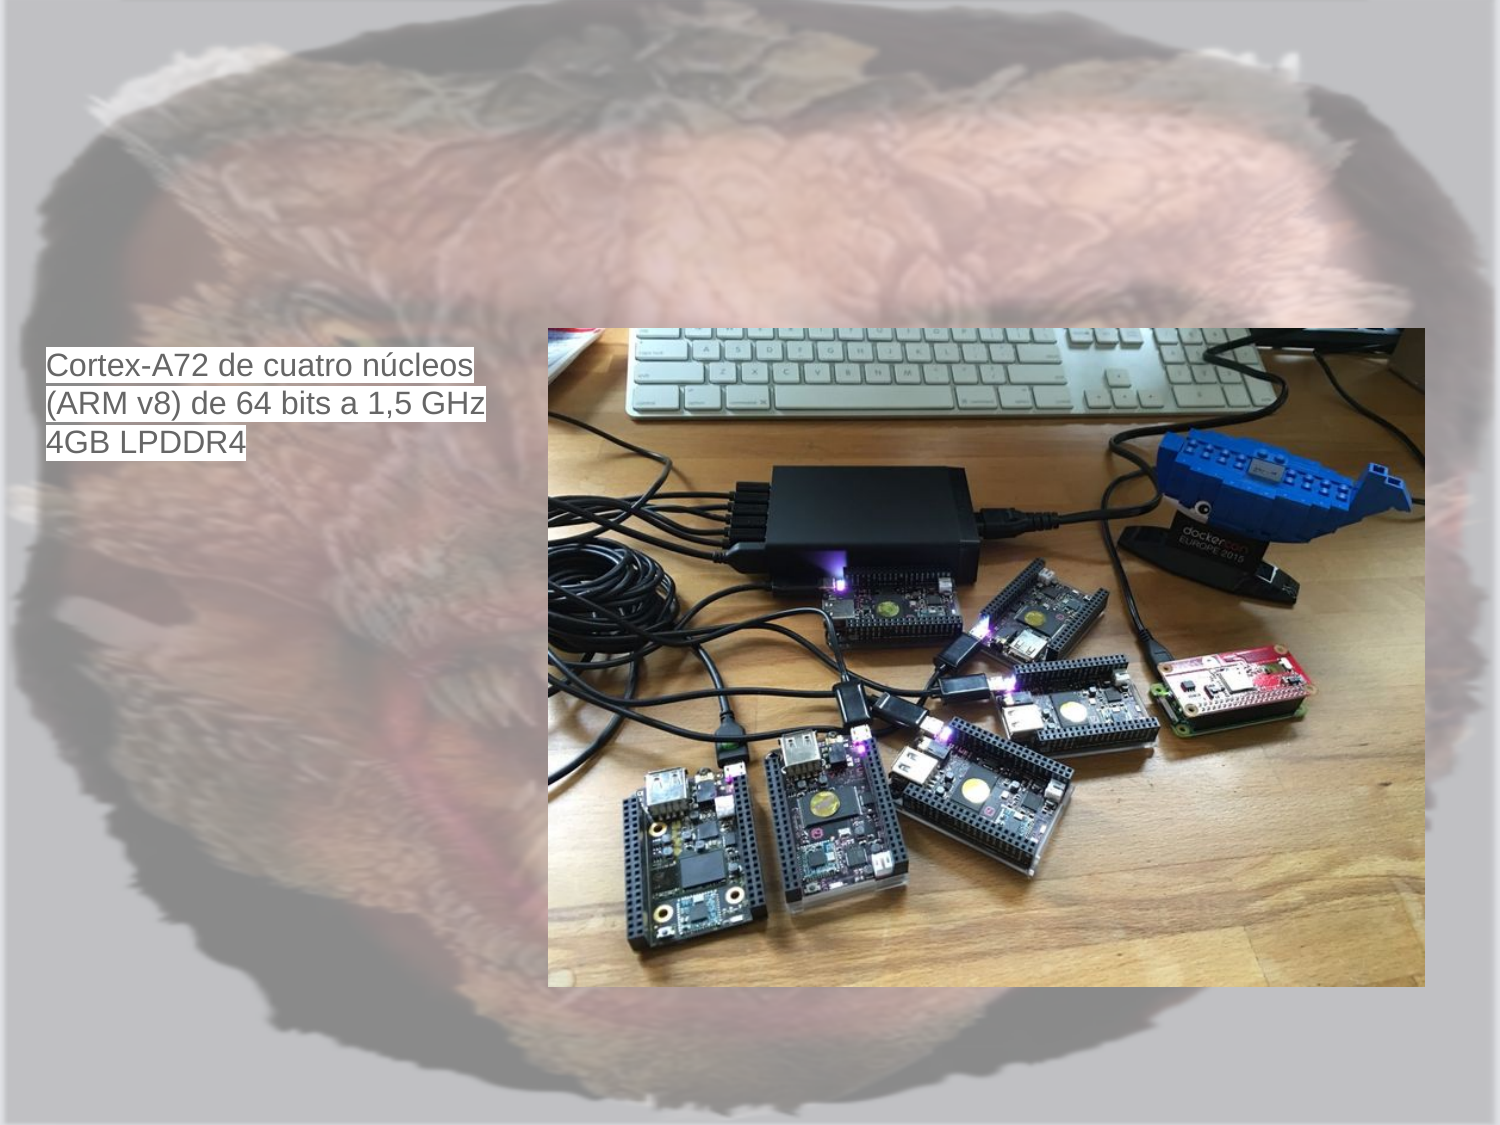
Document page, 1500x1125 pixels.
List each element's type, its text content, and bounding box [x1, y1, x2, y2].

picture [547, 328, 1426, 987]
text_box Cortex-A72 de cuatro núcleos (ARM v8) de 64 bits a 1,5 GHz 4GB LPDDR4 [30, 328, 523, 476]
